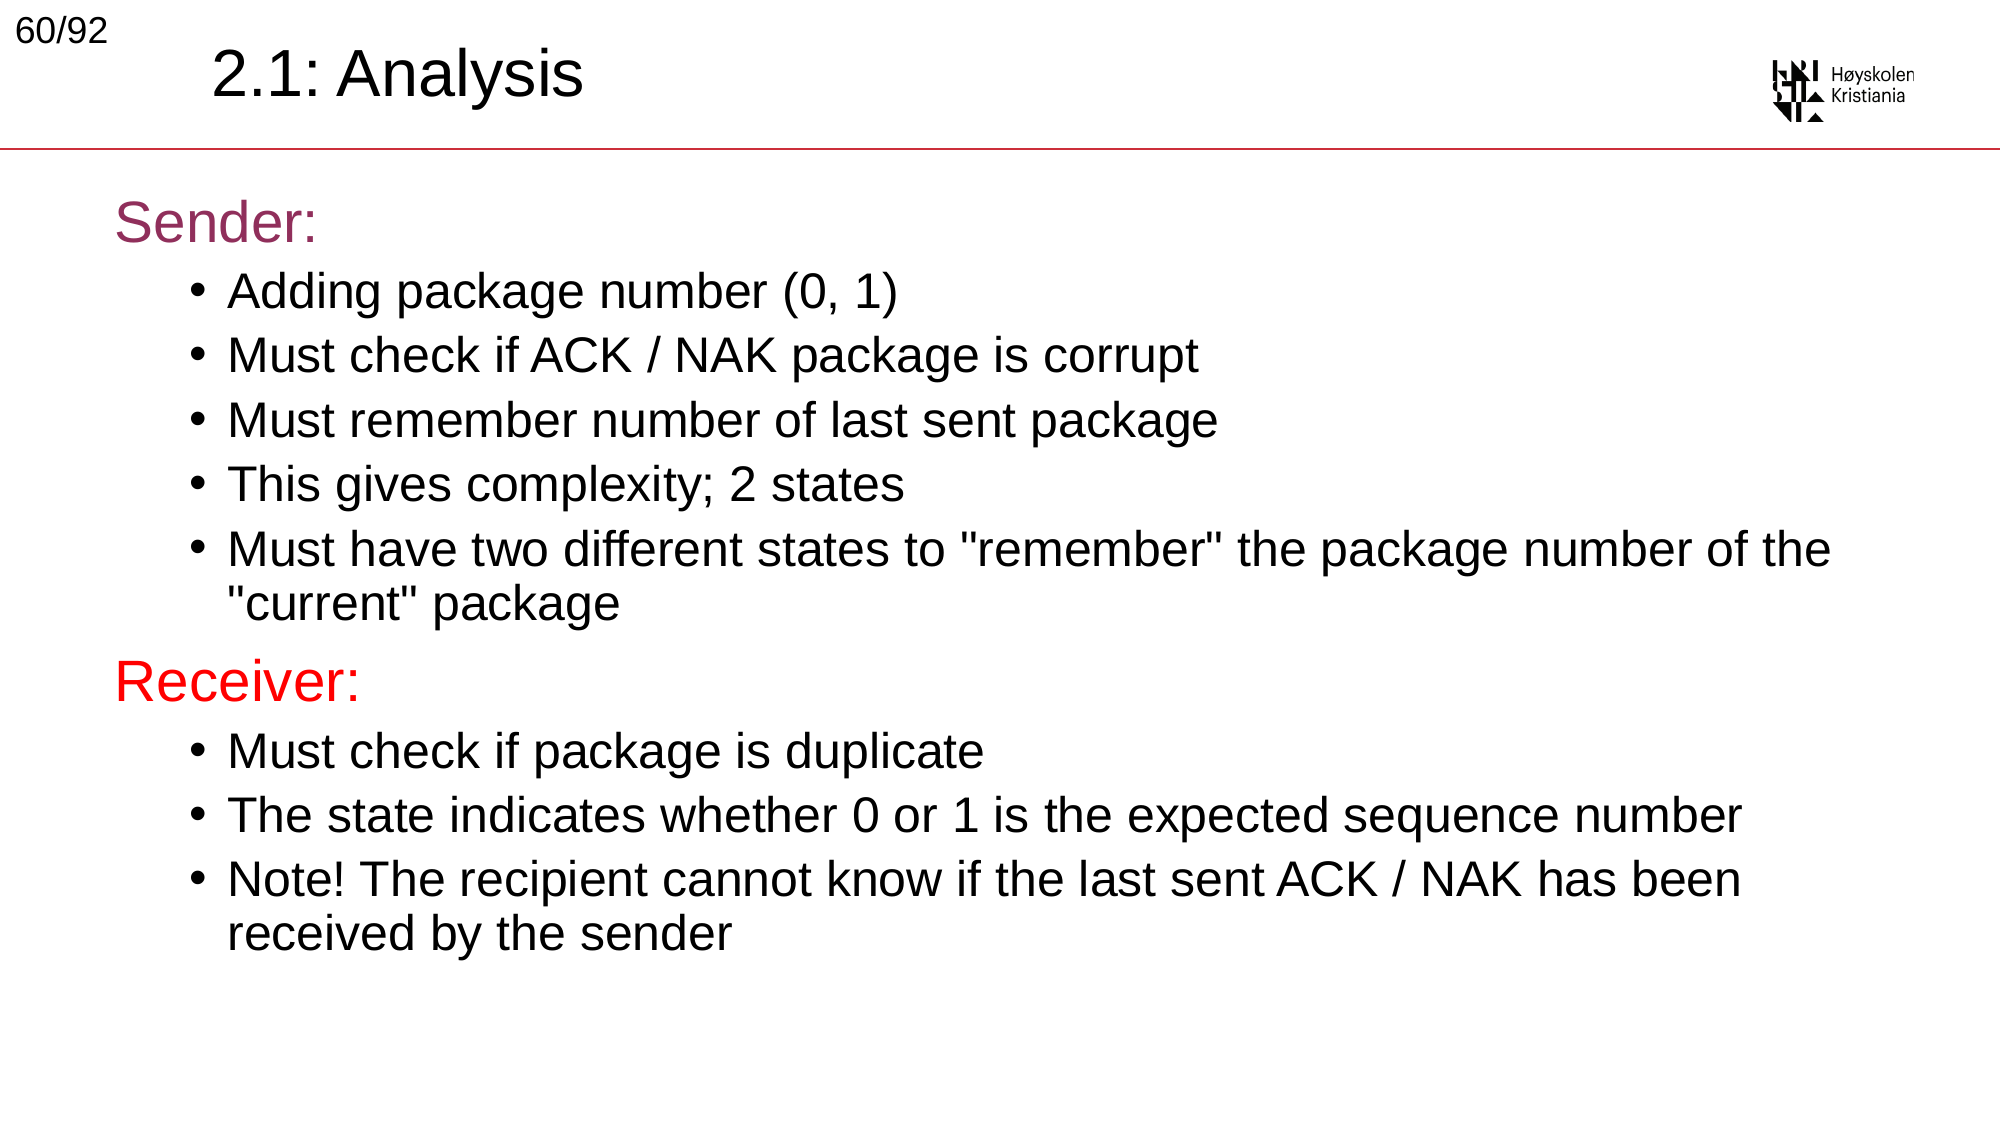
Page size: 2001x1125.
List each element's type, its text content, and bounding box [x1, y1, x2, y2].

title 2.1: Analysis [196, 30, 1961, 135]
list Sender: Adding package number (0, 1) Must check if ACK / NAK package is corrupt Must remember number of last sent package This gives complexity; 2 states Must have two different states to "remember" the package number of the "current" package Receiver: Must check if package is duplicate The state indicates whether 0 or 1 is the expected sequence number Note! The recipient cannot know if the last sent ACK / NAK has been received by the sender [99, 184, 1900, 1047]
slide_number 60/92 [0, 0, 208, 74]
